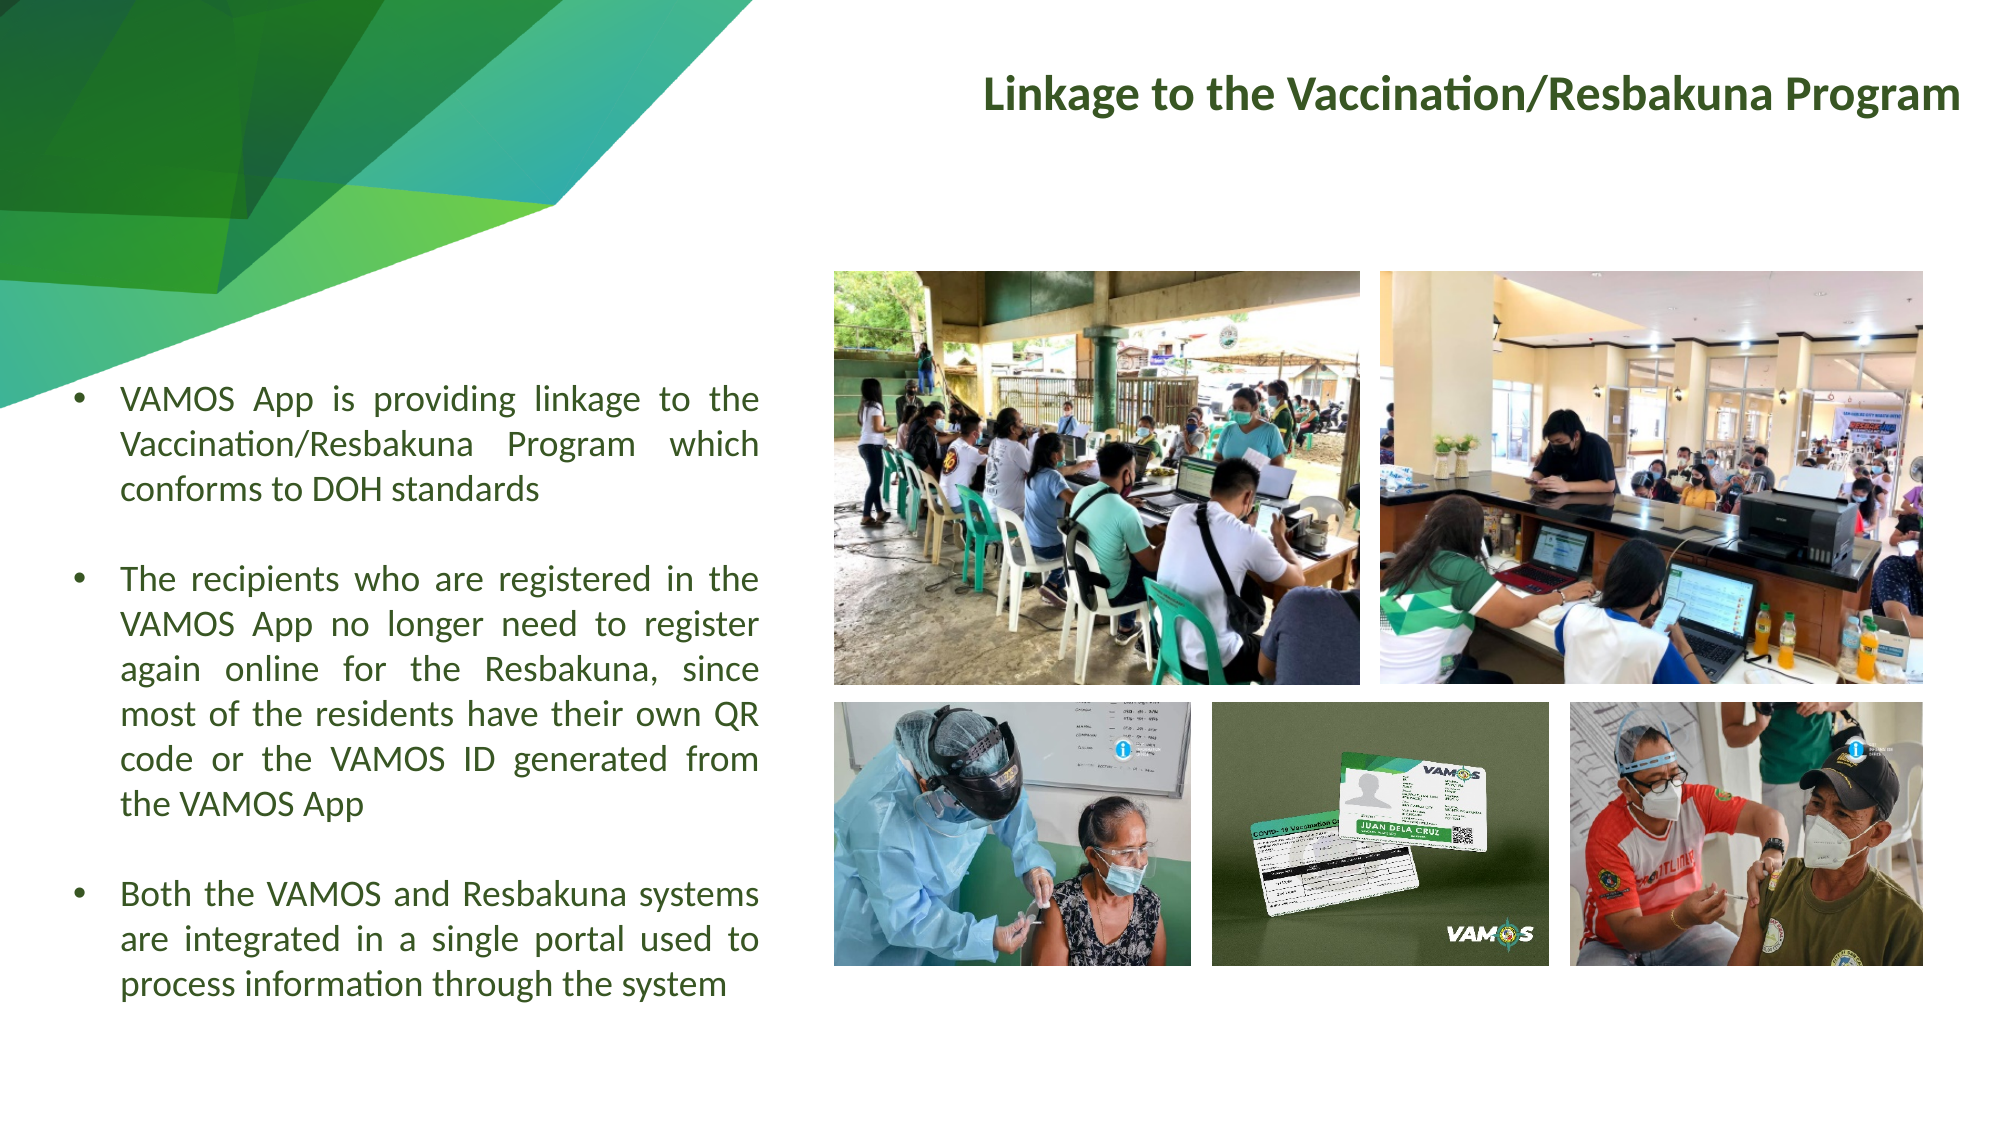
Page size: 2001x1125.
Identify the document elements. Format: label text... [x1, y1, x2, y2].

text_box VAMOS App is providing linkage to the Vaccination/Resbakuna Program which conforms to DOH standards The recipients who are registered in the VAMOS App no longer need to register again online for the Resbakuna, since most of the residents have their own QR code or the VAMOS ID generated from the VAMOS App Both the VAMOS and Resbakuna systems are integrated in a single portal used to process information through the system [58, 659, 775, 1012]
picture [1212, 702, 1549, 966]
text_box Linkage to the Vaccination/Resbakuna Program [923, 53, 1978, 128]
picture [1380, 271, 1923, 684]
picture [1570, 702, 1923, 966]
picture [834, 702, 1191, 966]
picture [0, 0, 1360, 685]
